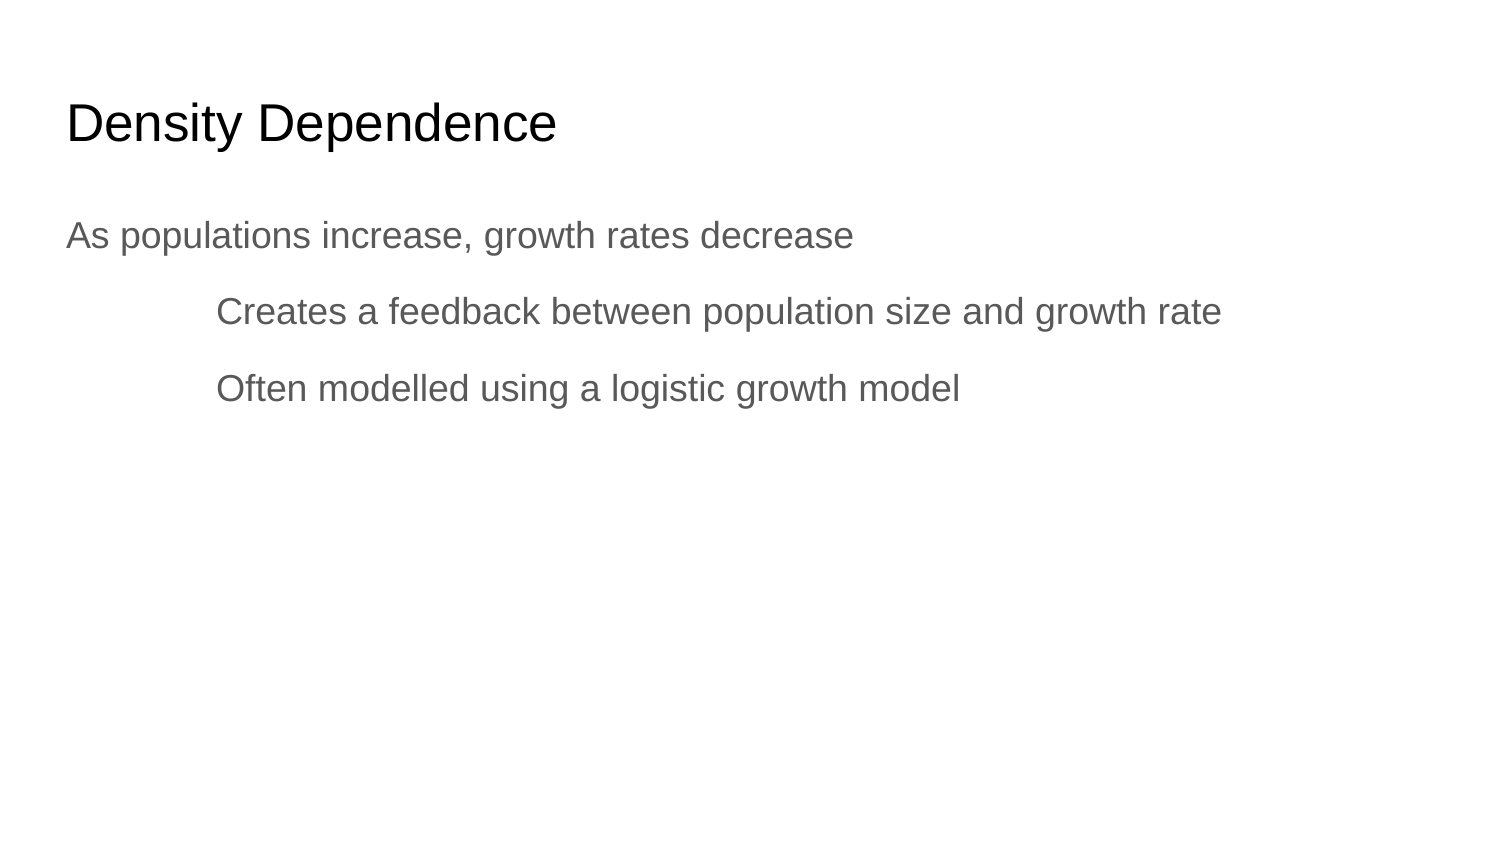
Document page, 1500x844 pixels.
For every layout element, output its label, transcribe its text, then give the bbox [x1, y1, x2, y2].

title Density Dependence [51, 72, 1449, 167]
list As populations increase, growth rates decrease Creates a feedback between population size and growth rate Often modelled using a logistic growth model [51, 189, 1449, 750]
